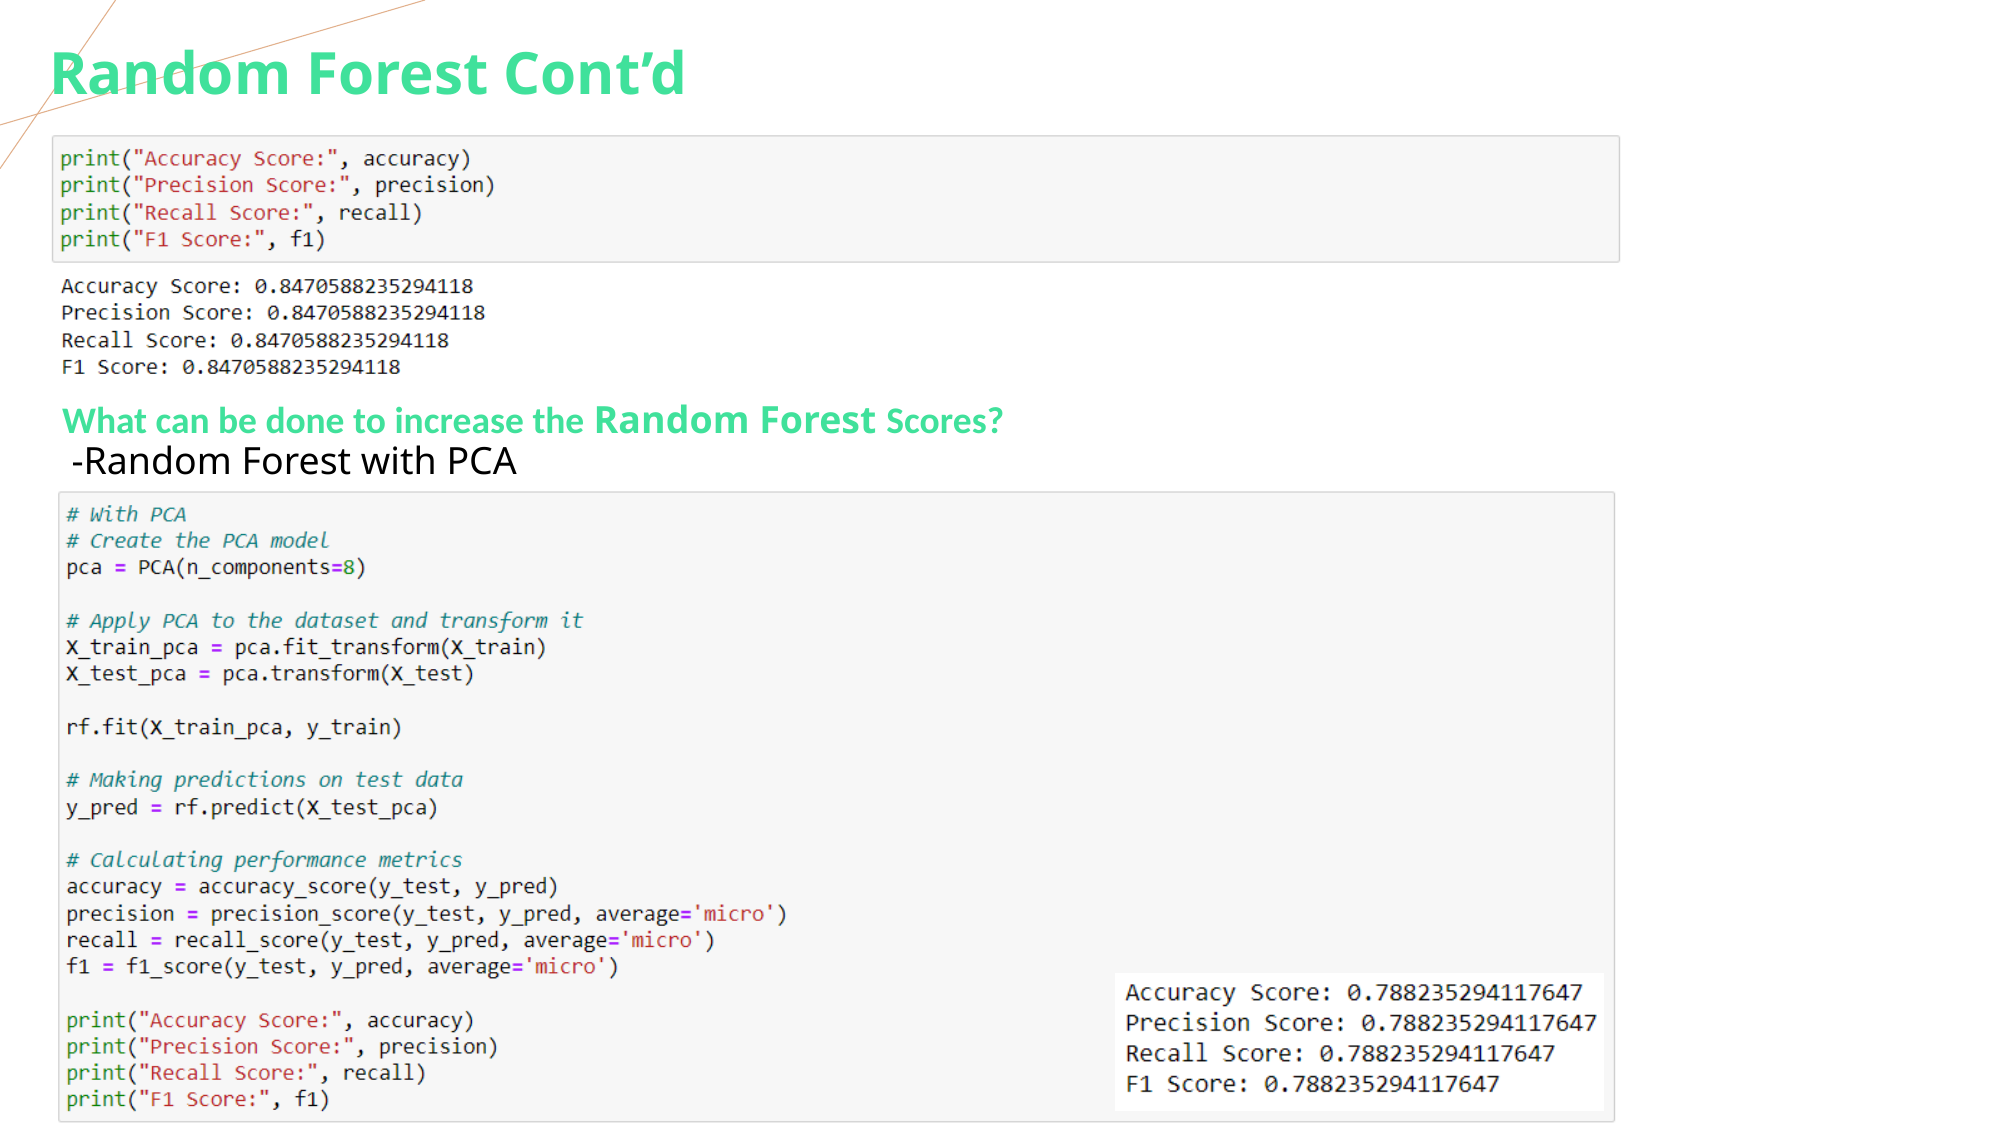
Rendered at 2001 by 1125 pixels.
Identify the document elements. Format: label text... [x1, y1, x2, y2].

text_box -Random Forest with PCA [56, 429, 1057, 489]
picture [52, 489, 1619, 1125]
text_box Random Forest Cont’d [34, 29, 707, 114]
picture [47, 129, 1624, 398]
text_box What can be done to increase the Random Forest Scores? [47, 398, 1048, 449]
